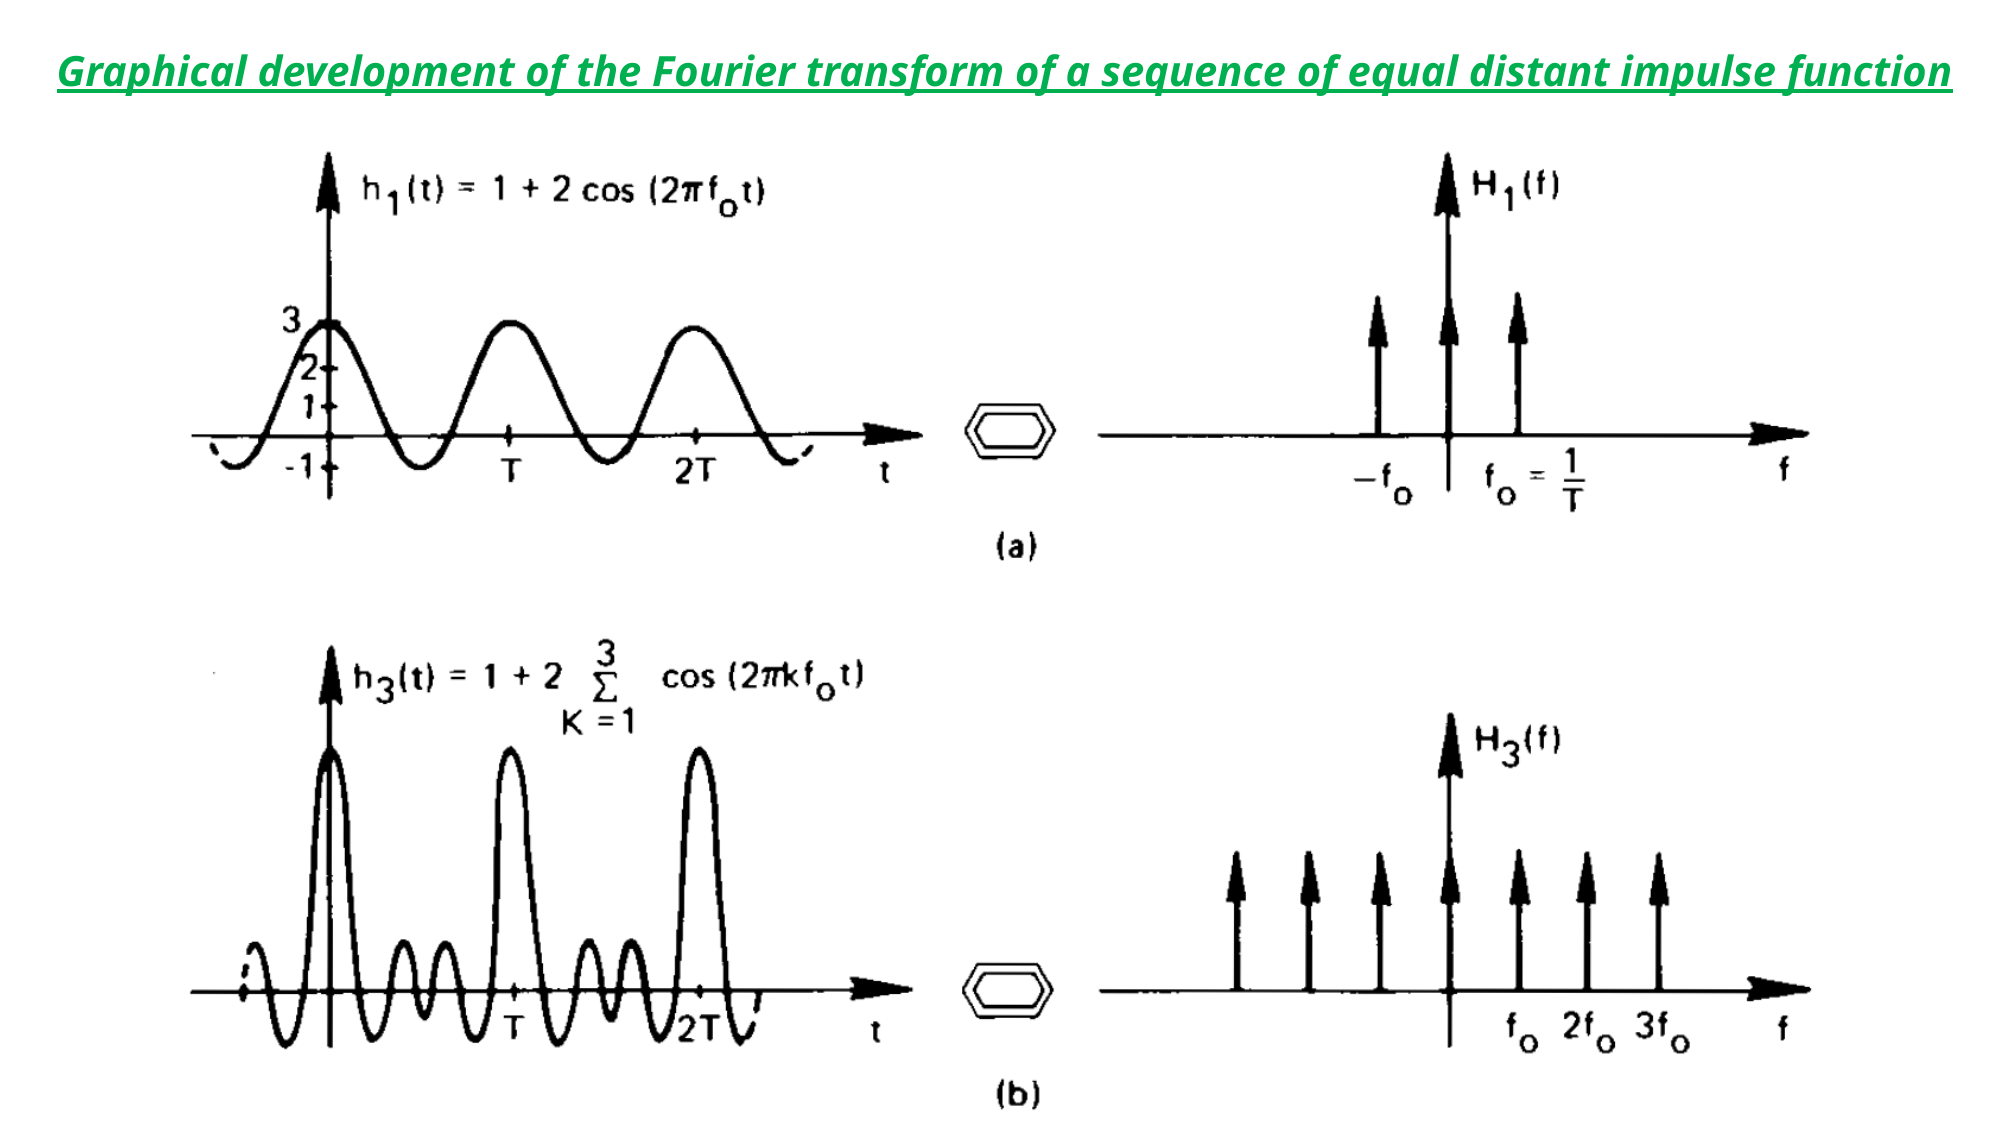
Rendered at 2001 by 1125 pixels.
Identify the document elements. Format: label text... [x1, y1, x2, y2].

text_box Graphical development of the Fourier transform of a sequence of equal distant impulse function [41, 37, 1968, 102]
picture [187, 148, 1817, 1113]
